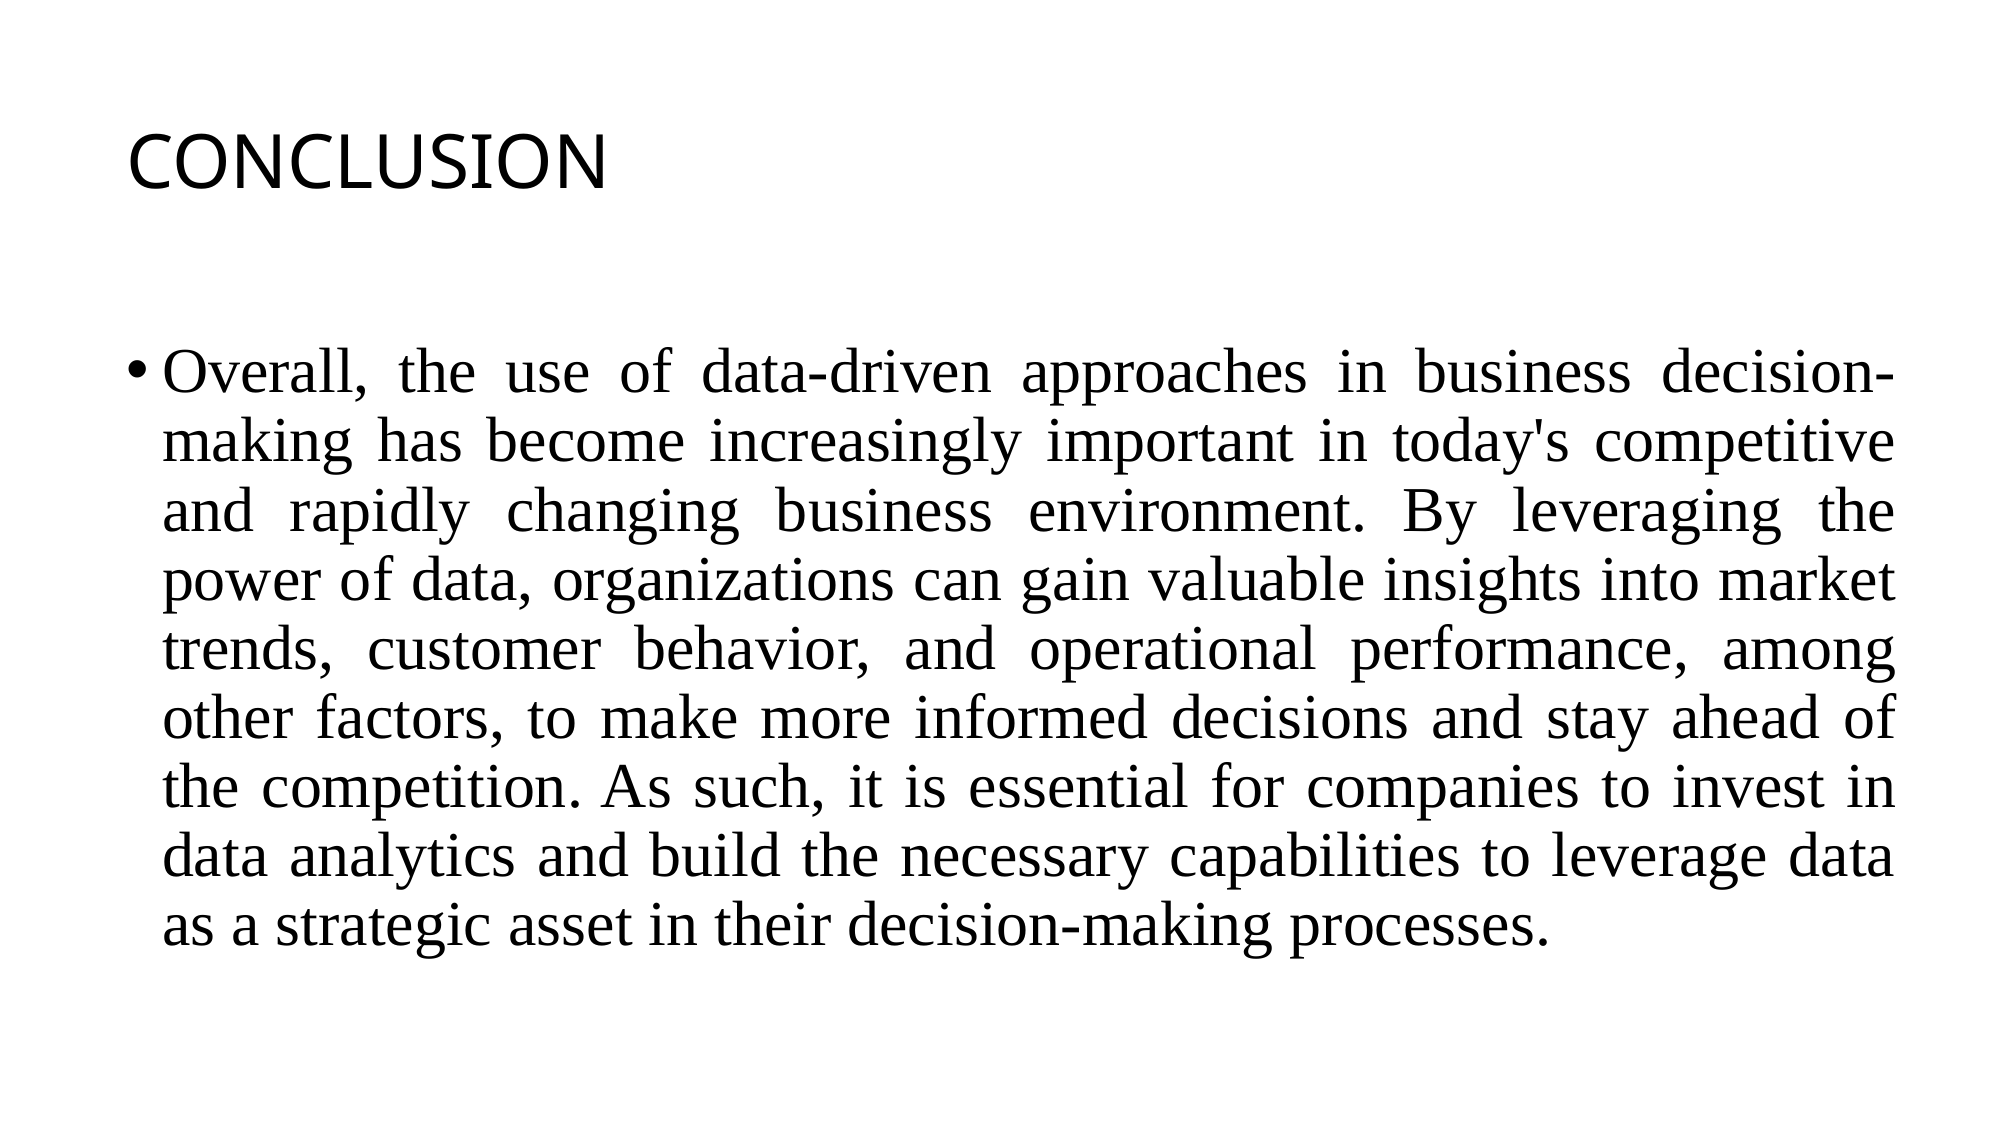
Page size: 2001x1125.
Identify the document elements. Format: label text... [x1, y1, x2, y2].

list Overall, the use of data-driven approaches in business decision-making has become increasingly important in today's competitive and rapidly changing business environment. By leveraging the power of data, organizations can gain valuable insights into market trends, customer behavior, and operational performance, among other factors, to make more informed decisions and stay ahead of the competition. As such, it is essential for companies to invest in data analytics and build the necessary capabilities to leverage data as a strategic asset in their decision-making processes. [111, 329, 1914, 993]
title CONCLUSION [111, 29, 1209, 219]
